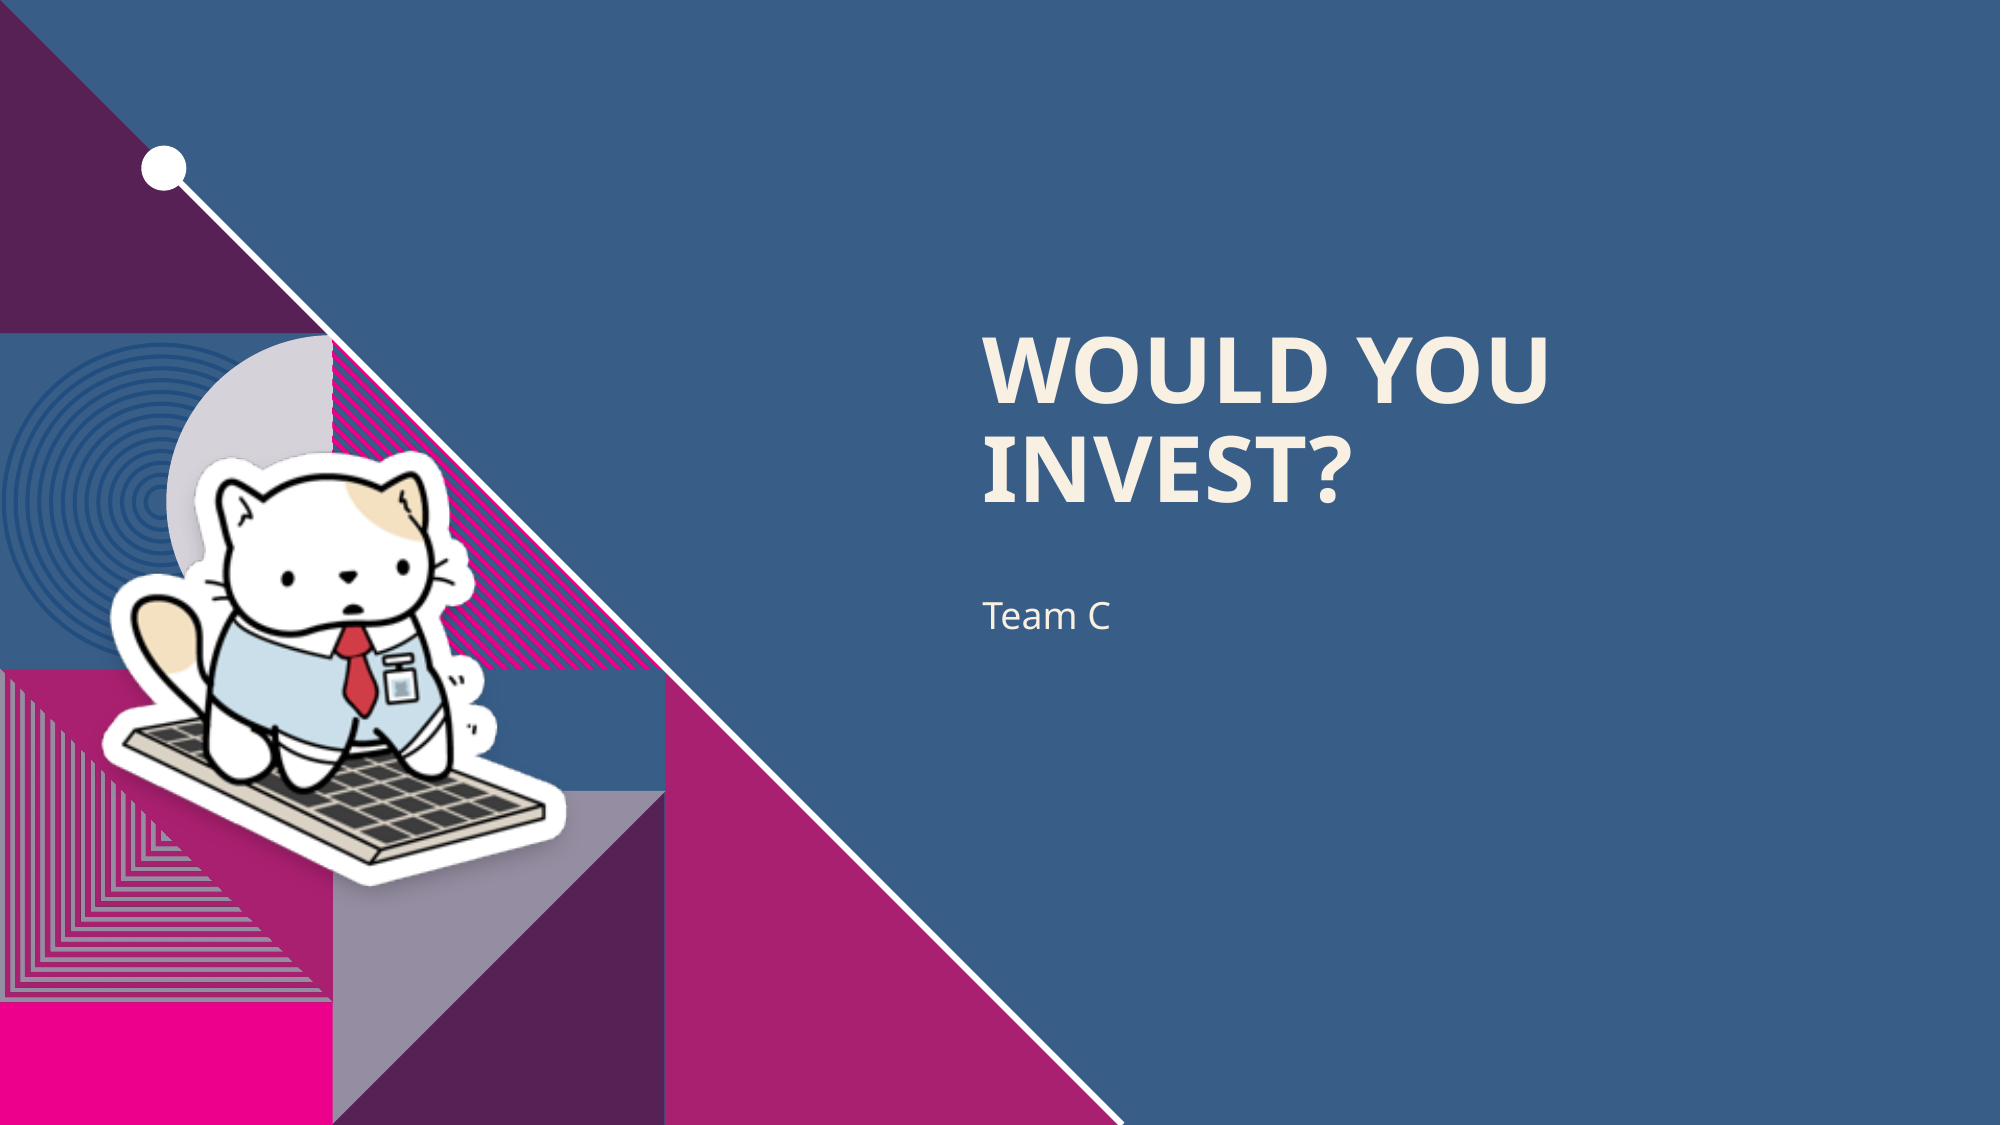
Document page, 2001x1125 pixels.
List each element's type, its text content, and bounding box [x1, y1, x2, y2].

title Would you invest? [967, 89, 1875, 530]
subtitle Team C [967, 561, 1875, 895]
picture [0, 336, 666, 1002]
